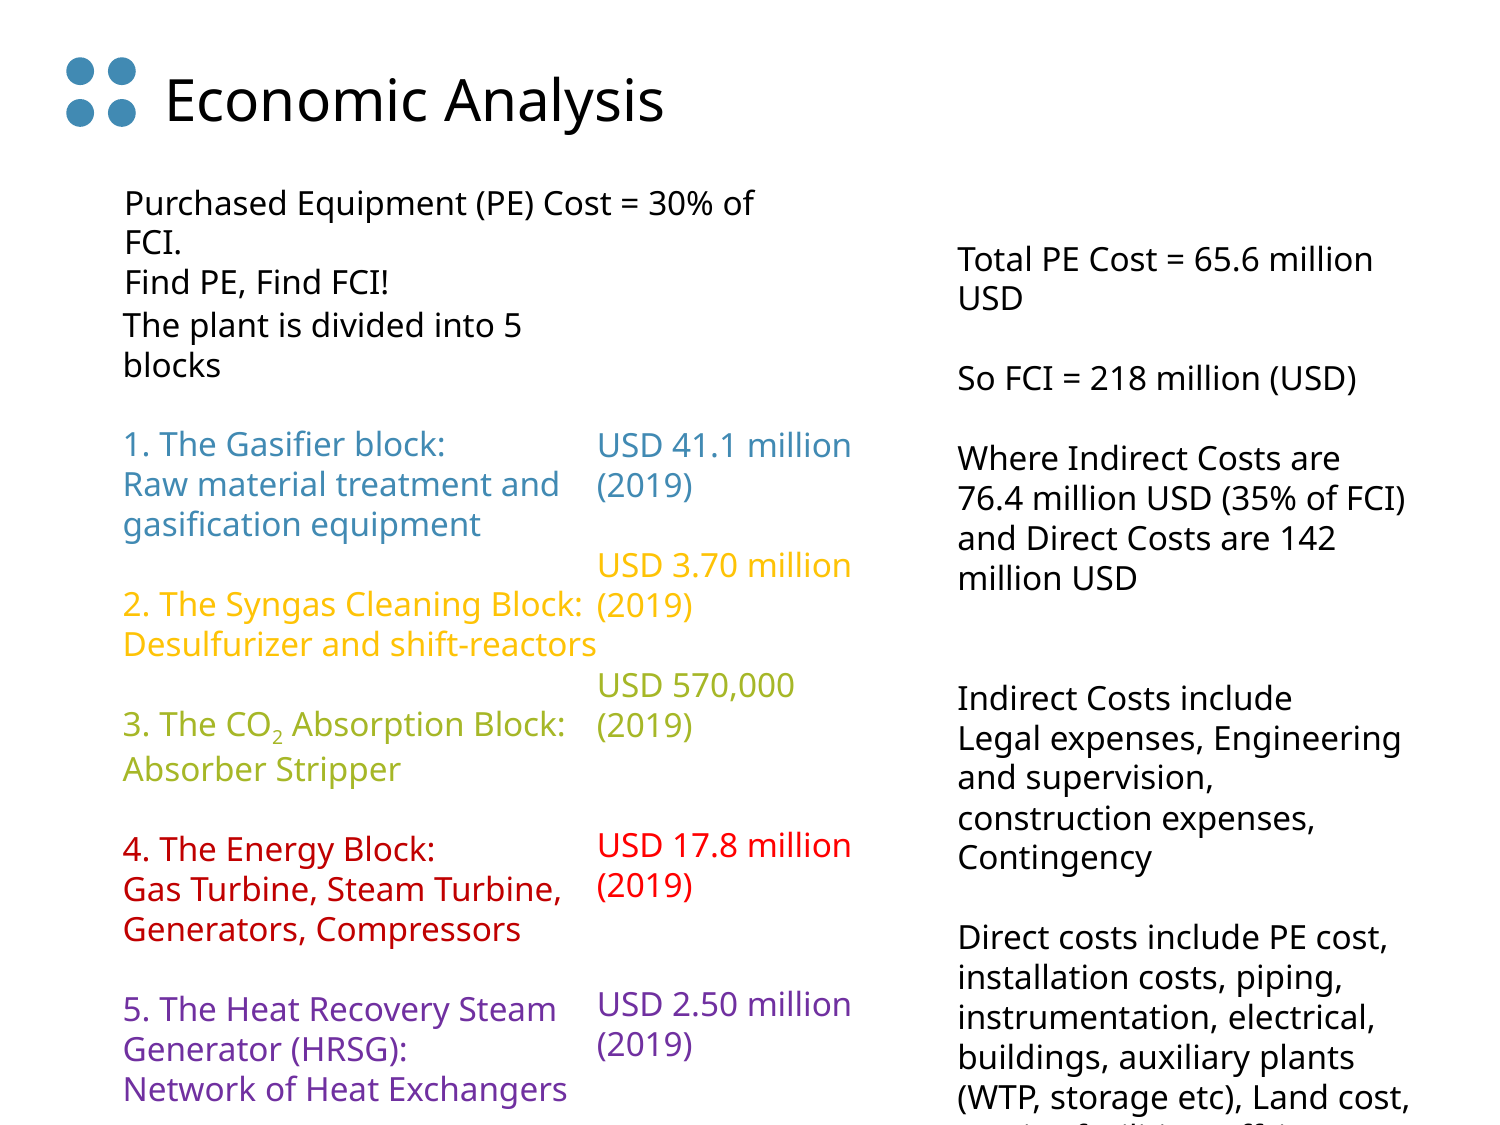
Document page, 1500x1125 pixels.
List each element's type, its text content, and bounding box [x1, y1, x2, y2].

text_box Total PE Cost = 65.6 million USD So FCI = 218 million (USD) Where Indirect Costs are 76.4 million USD (35% of FCI) and Direct Costs are 142 million USD Indirect Costs include Legal expenses, Engineering and supervision, construction expenses, Contingency Direct costs include PE cost, installation costs, piping, instrumentation, electrical, buildings, auxiliary plants (WTP, storage etc), Land cost, service facilities, offsites. [942, 230, 1429, 1125]
text_box Purchased Equipment (PE) Cost = 30% of FCI. Find PE, Find FCI! [109, 174, 791, 309]
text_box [66, 57, 136, 127]
text_box USD 41.1 million (2019) USD 3.70 million (2019) USD 570,000 (2019) USD 17.8 million (2019) USD 2.50 million (2019) [582, 377, 896, 1071]
text_box Economic Analysis [149, 55, 1351, 141]
text_box The plant is divided into 5 blocks 1. The Gasifier block: Raw material treatment and gasification equipment 2. The Syngas Cleaning Block: Desulfurizer and shift-reactors 3. The CO2 Absorption Block: Absorber Stripper 4. The Energy Block: Gas Turbine, Steam Turbine, Generators, Compressors 5. The Heat Recovery Steam Generator (HRSG): Network of Heat Exchangers [107, 296, 639, 1125]
